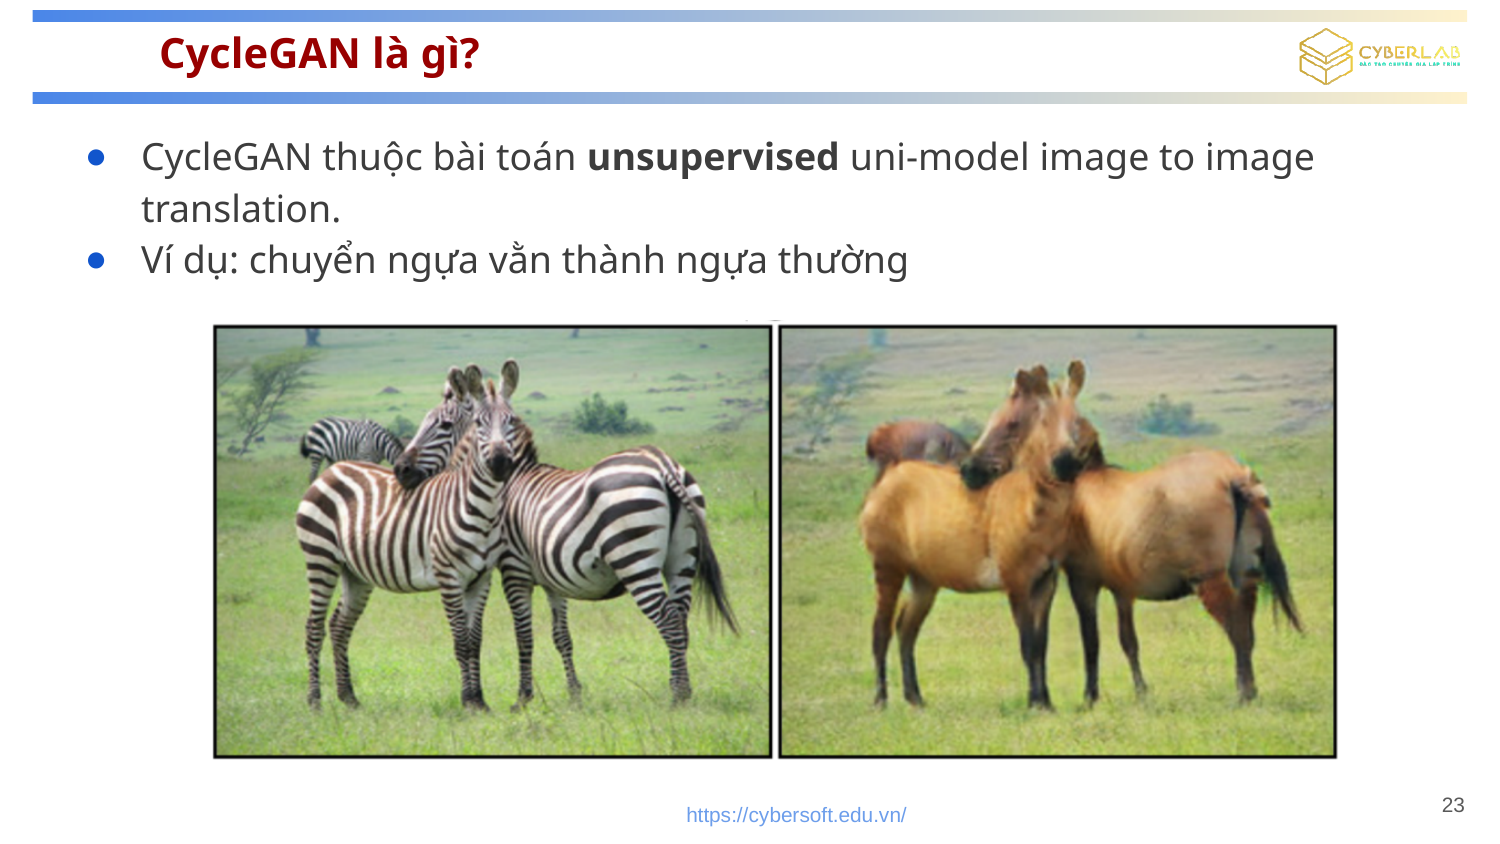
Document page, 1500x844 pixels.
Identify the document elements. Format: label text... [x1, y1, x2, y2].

slide_number 23 [1389, 782, 1480, 830]
picture [210, 320, 1342, 763]
picture [1449, 28, 1468, 85]
list CycleGAN thuộc bài toán unsupervised uni-model image to image translation. Ví dụ: chuyển ngựa vằn thành ngựa thường [51, 111, 1449, 762]
title CycleGAN là gì? [144, 12, 1449, 93]
